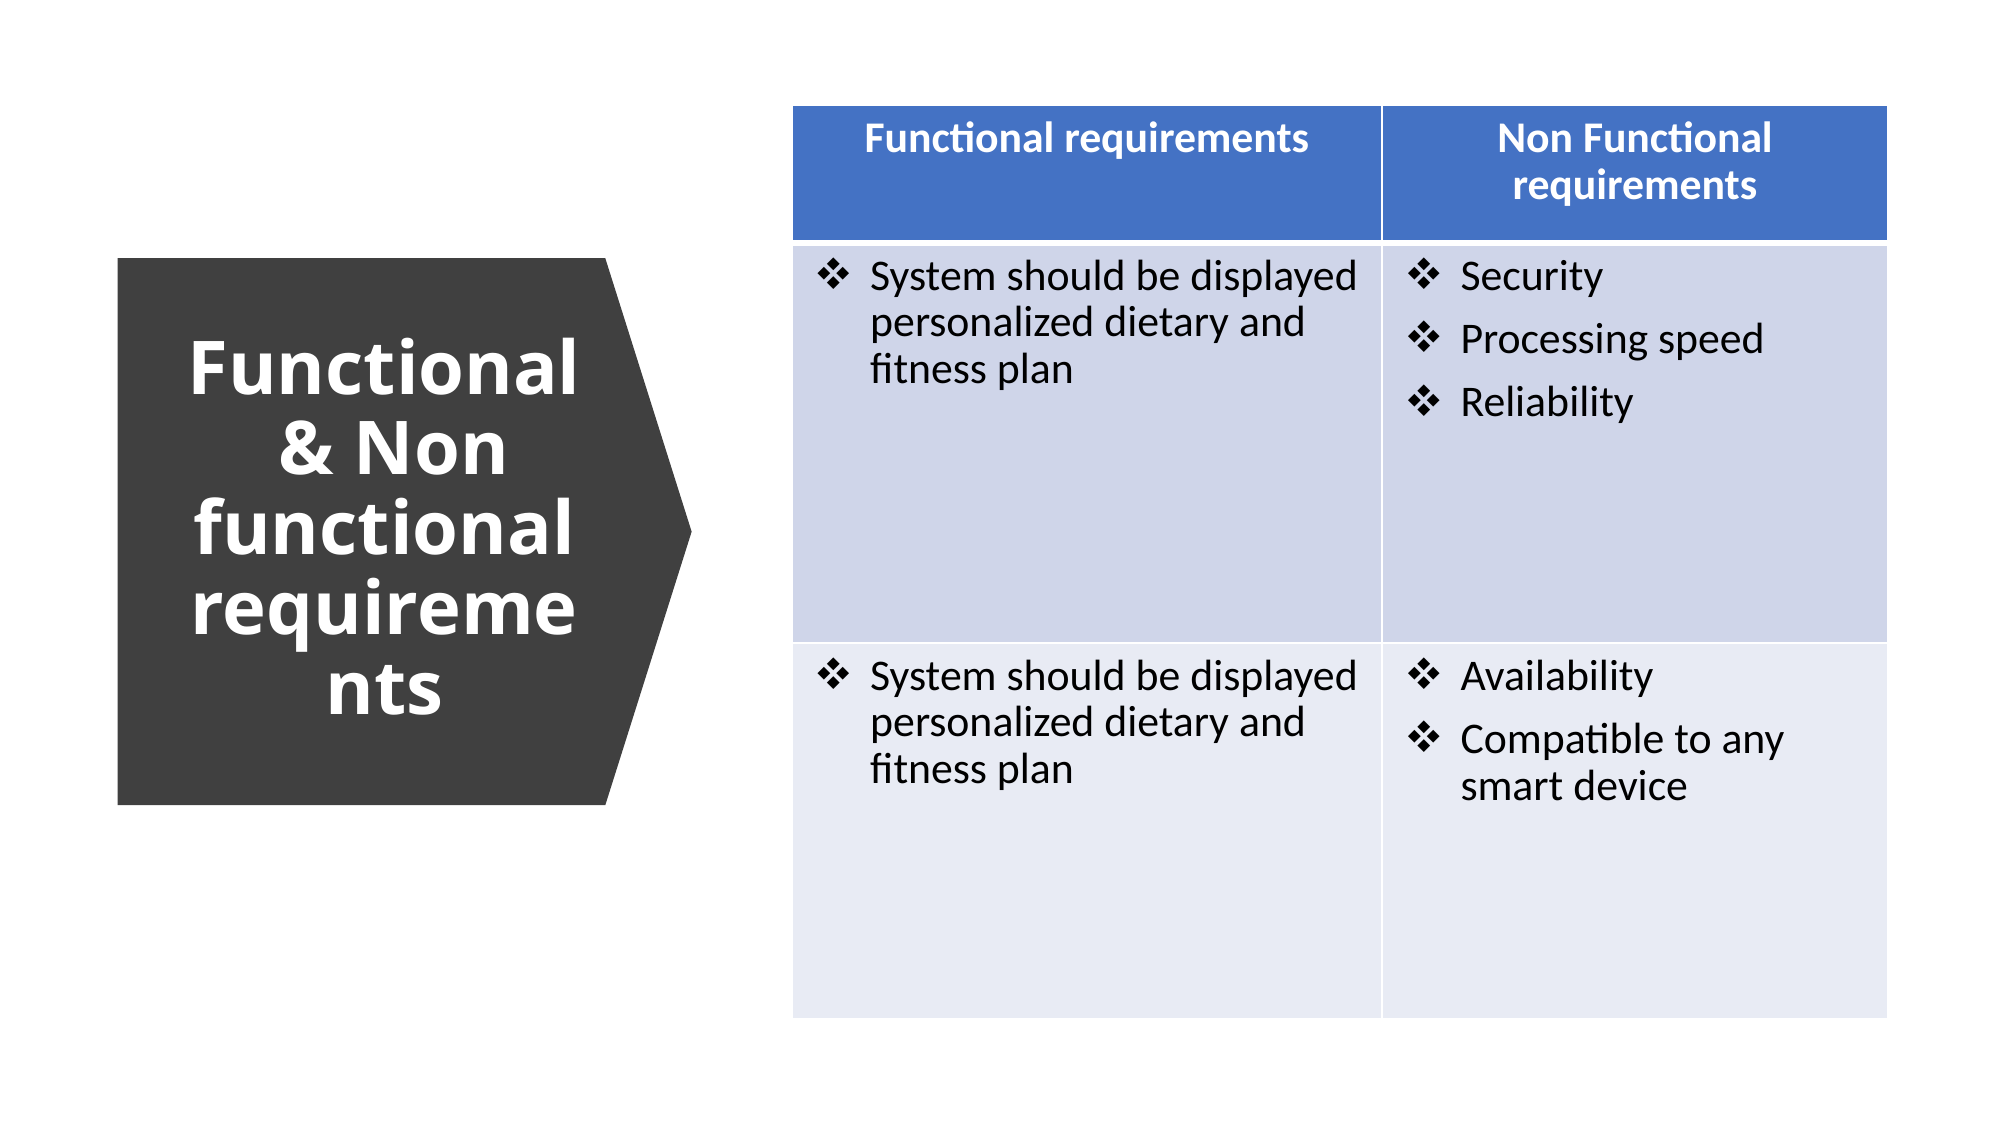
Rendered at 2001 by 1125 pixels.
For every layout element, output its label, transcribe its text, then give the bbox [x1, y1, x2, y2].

text_box [116, 257, 693, 807]
table_cell System should be displayed personalized dietary and fitness plan [793, 644, 1381, 1018]
table_header Non Functional requirements [1383, 106, 1887, 240]
text_box Functional & Non functional requirements [168, 322, 601, 741]
table_cell Availability Compatible to any smart device [1383, 644, 1887, 1018]
table_cell Security Processing speed Reliability [1383, 246, 1887, 642]
table_cell System should be displayed personalized dietary and fitness plan [793, 246, 1381, 642]
table_header Functional requirements [793, 106, 1381, 240]
